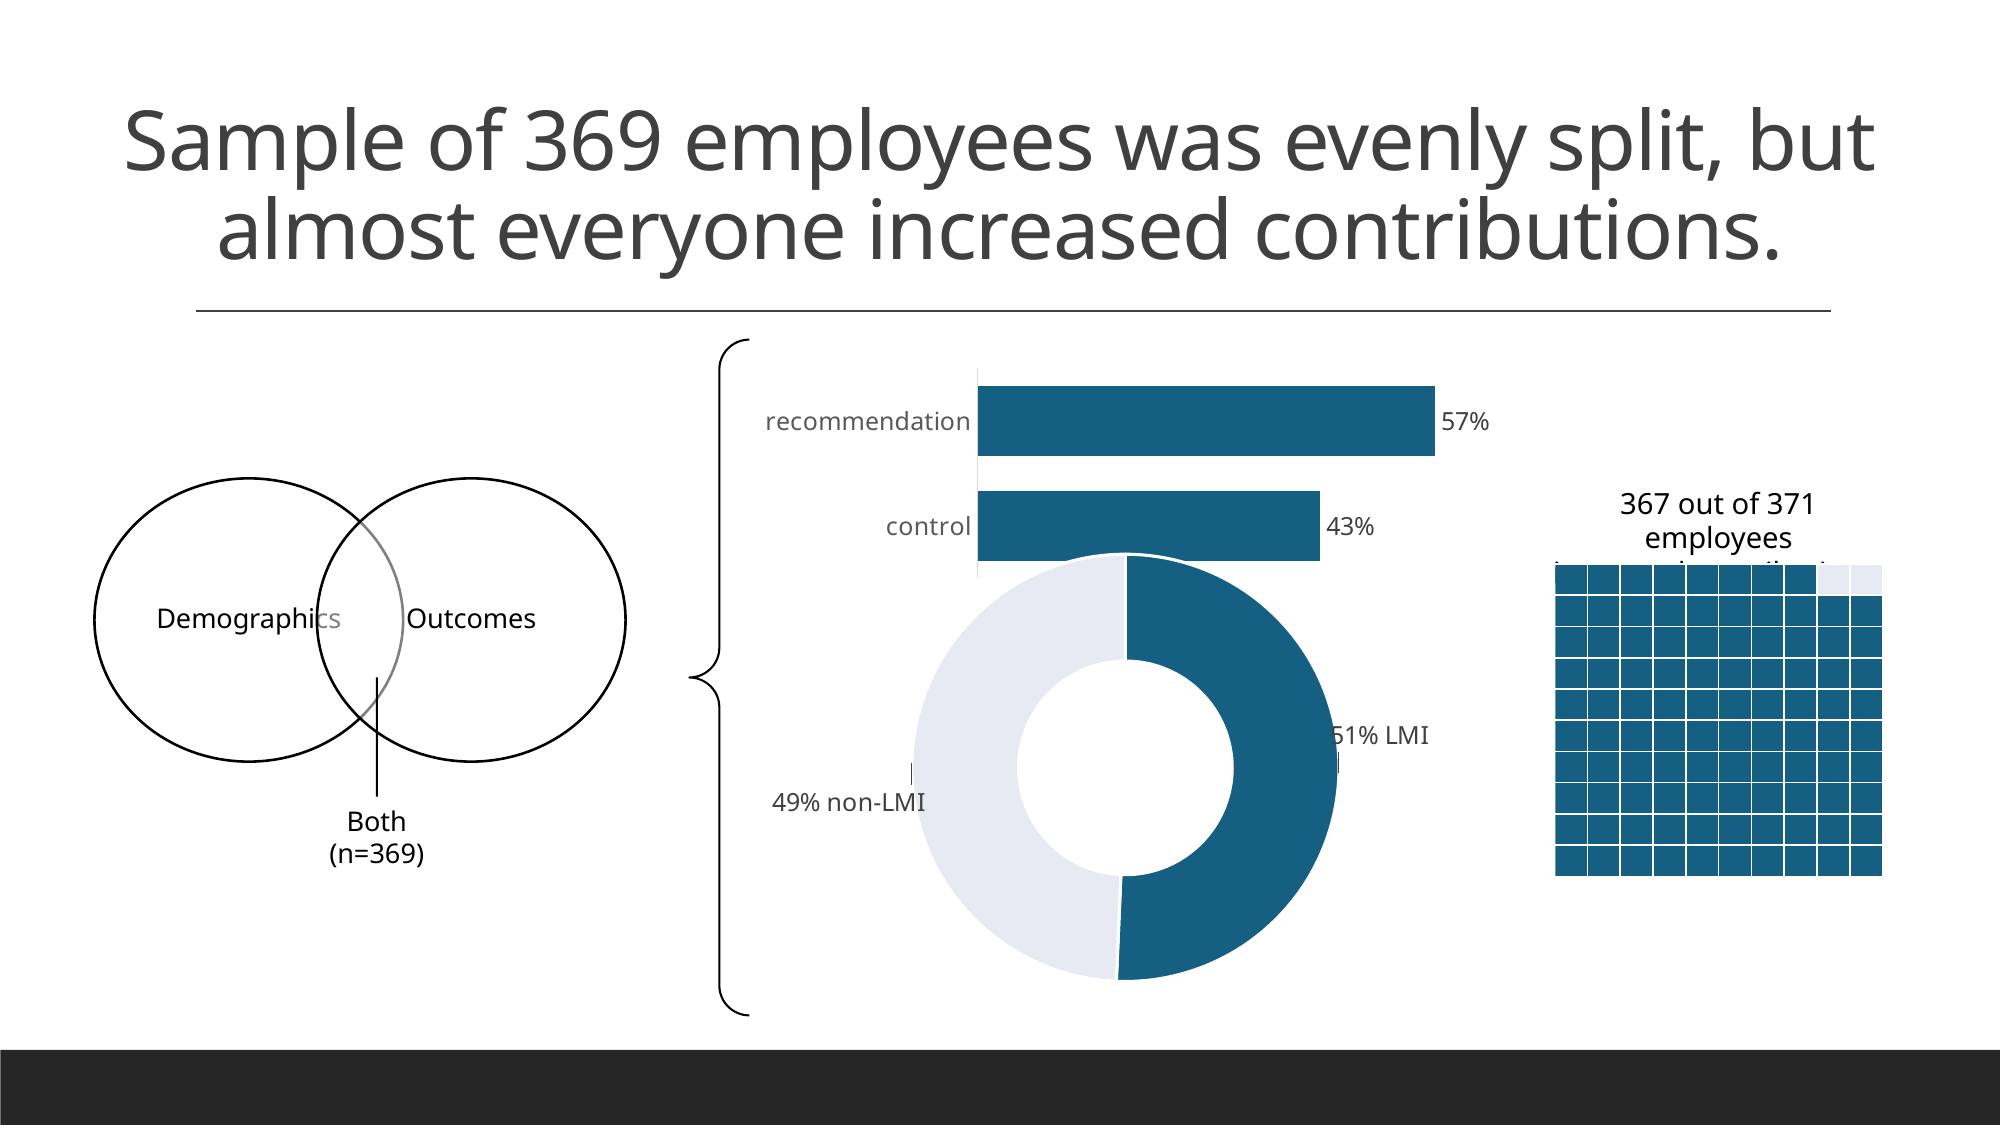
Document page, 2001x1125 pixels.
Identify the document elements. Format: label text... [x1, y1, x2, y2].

title Sample of 369 employees was evenly split, but almost everyone increased contributions. [69, 47, 1931, 285]
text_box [748, 363, 1555, 991]
text_box [718, 878, 750, 1017]
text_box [1564, 476, 1910, 878]
text_box [718, 338, 750, 482]
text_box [14, 476, 735, 878]
